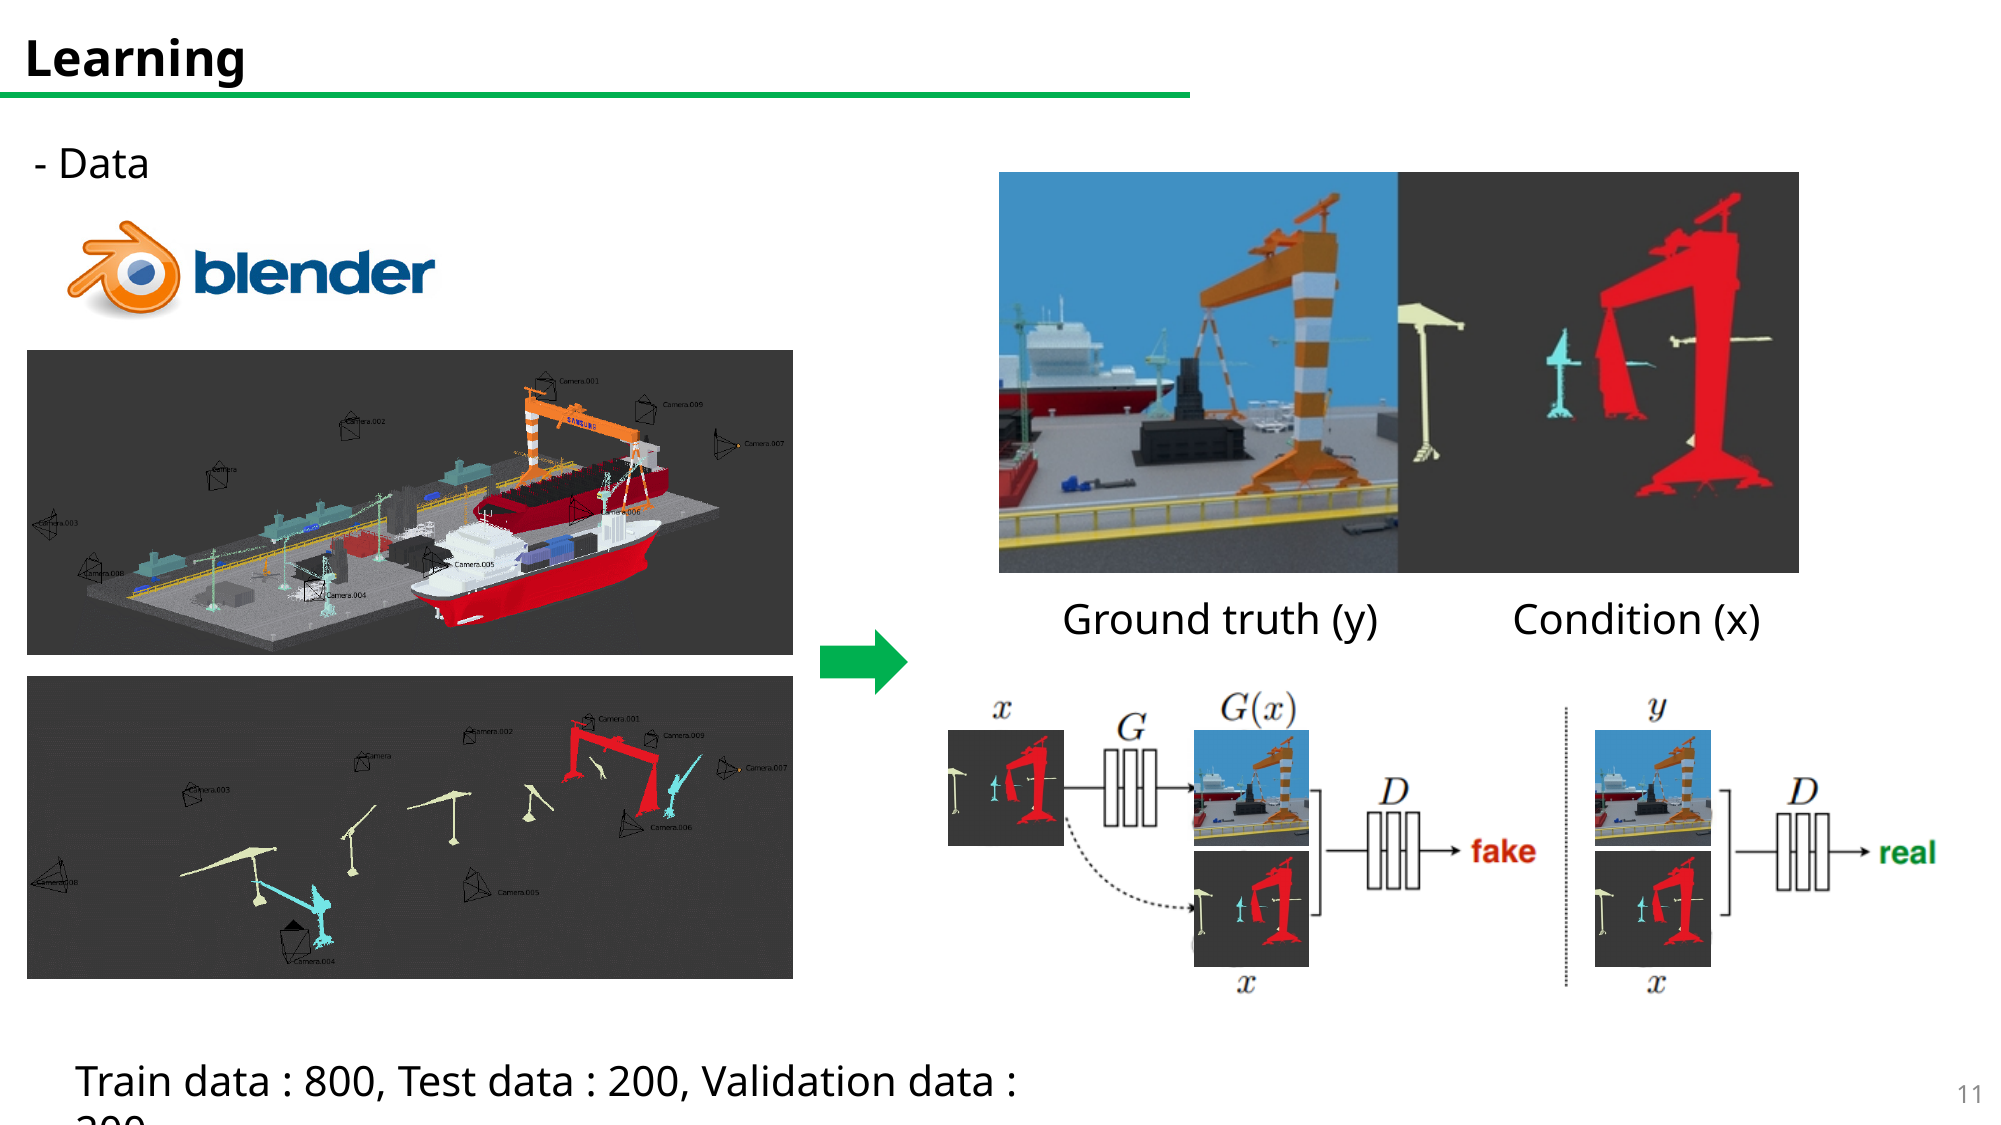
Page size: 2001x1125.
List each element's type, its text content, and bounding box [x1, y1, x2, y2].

text_box [819, 626, 910, 698]
slide_number 11 [1550, 1065, 2000, 1125]
picture [999, 172, 1799, 573]
text_box - Data [19, 129, 985, 195]
text_box Learning [9, 19, 1156, 92]
picture [60, 200, 444, 327]
text_box Ground truth (y) [1047, 585, 1409, 651]
text_box Condition (x) [1497, 585, 1859, 651]
picture [27, 350, 793, 655]
picture [27, 676, 793, 979]
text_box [948, 679, 1945, 1003]
text_box Train data : 800, Test data : 200, Validation data : 200 [60, 1047, 1106, 1125]
